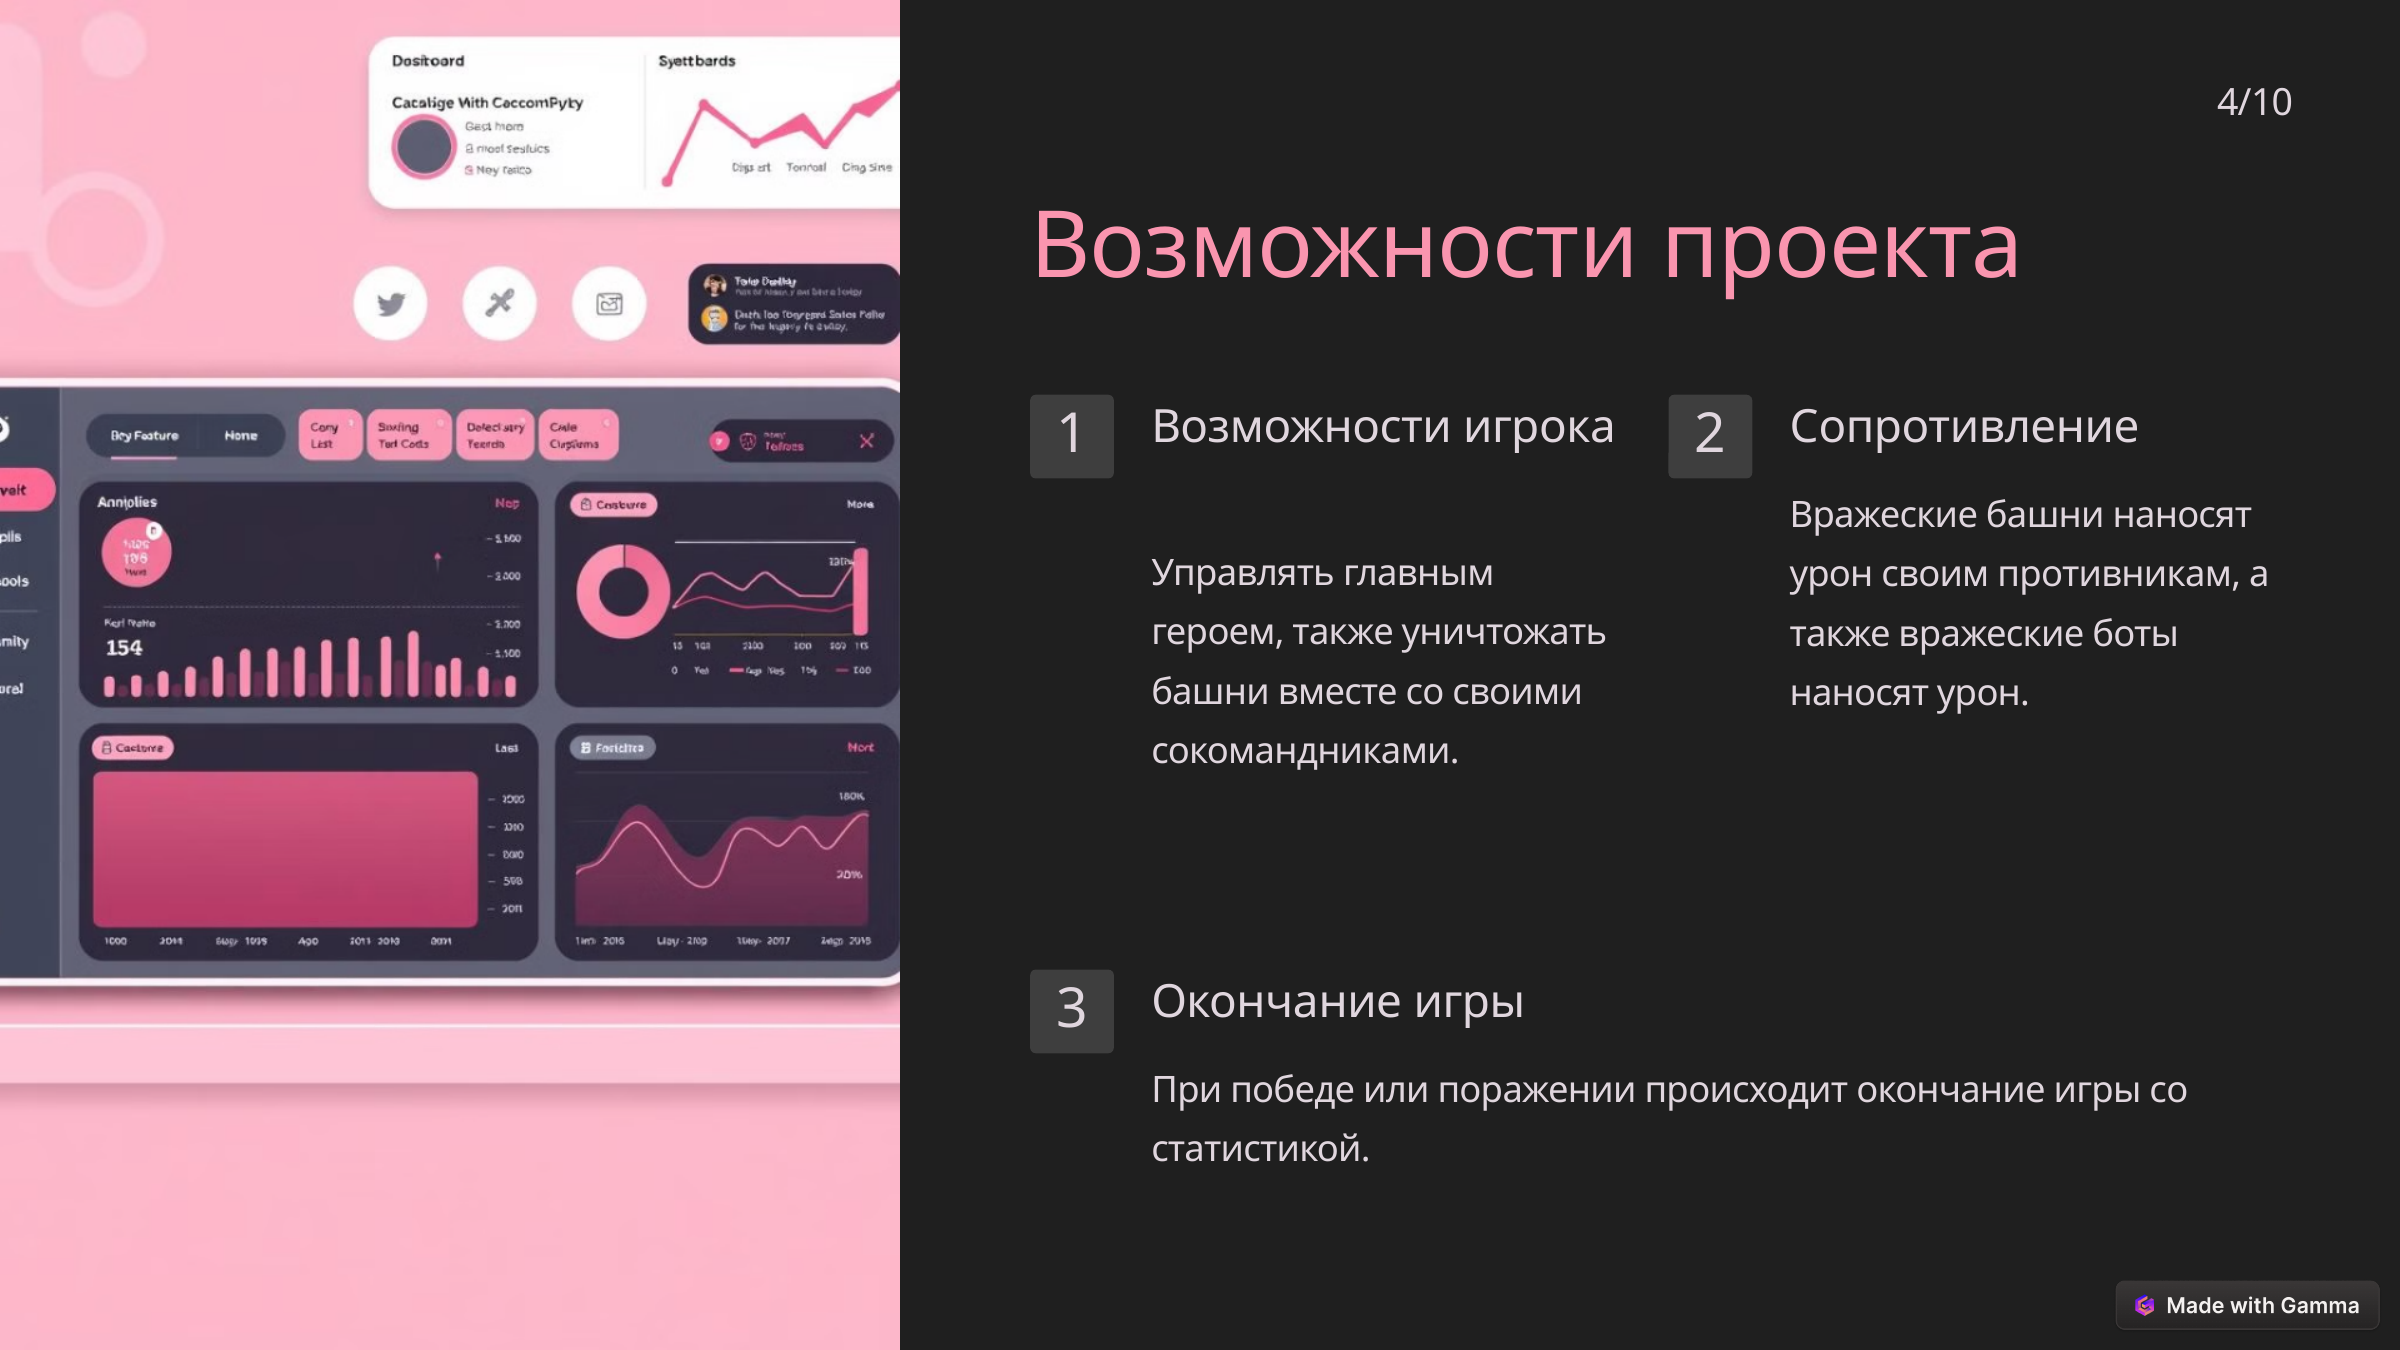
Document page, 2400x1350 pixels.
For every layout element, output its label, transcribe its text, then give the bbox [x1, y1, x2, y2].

text_box Возможности игрока [1151, 394, 1632, 512]
text_box 2 [1696, 408, 1724, 465]
text_box [1030, 394, 1114, 479]
text_box При победе или поражении происходит окончание игры со статистикой. [1151, 1050, 2270, 1169]
text_box 3 [1058, 983, 1086, 1040]
text_box [1668, 394, 1753, 479]
text_box 1 [1063, 408, 1081, 465]
text_box 4/10 [2202, 70, 2400, 131]
text_box Окончание игры [1151, 969, 1632, 1028]
text_box Сопротивление [1789, 394, 2255, 453]
text_box Управлять главным героем, также уничтожать башни вместе со своими сокомандниками. [1151, 533, 1632, 891]
text_box Вражеские башни наносят урон своим противникам, а также вражеские боты наносят урон. [1789, 475, 2270, 714]
text_box [1030, 969, 1114, 1054]
picture [2106, 1271, 2389, 1339]
picture [0, 0, 900, 1350]
text_box Возможности проекта [1030, 180, 2017, 298]
